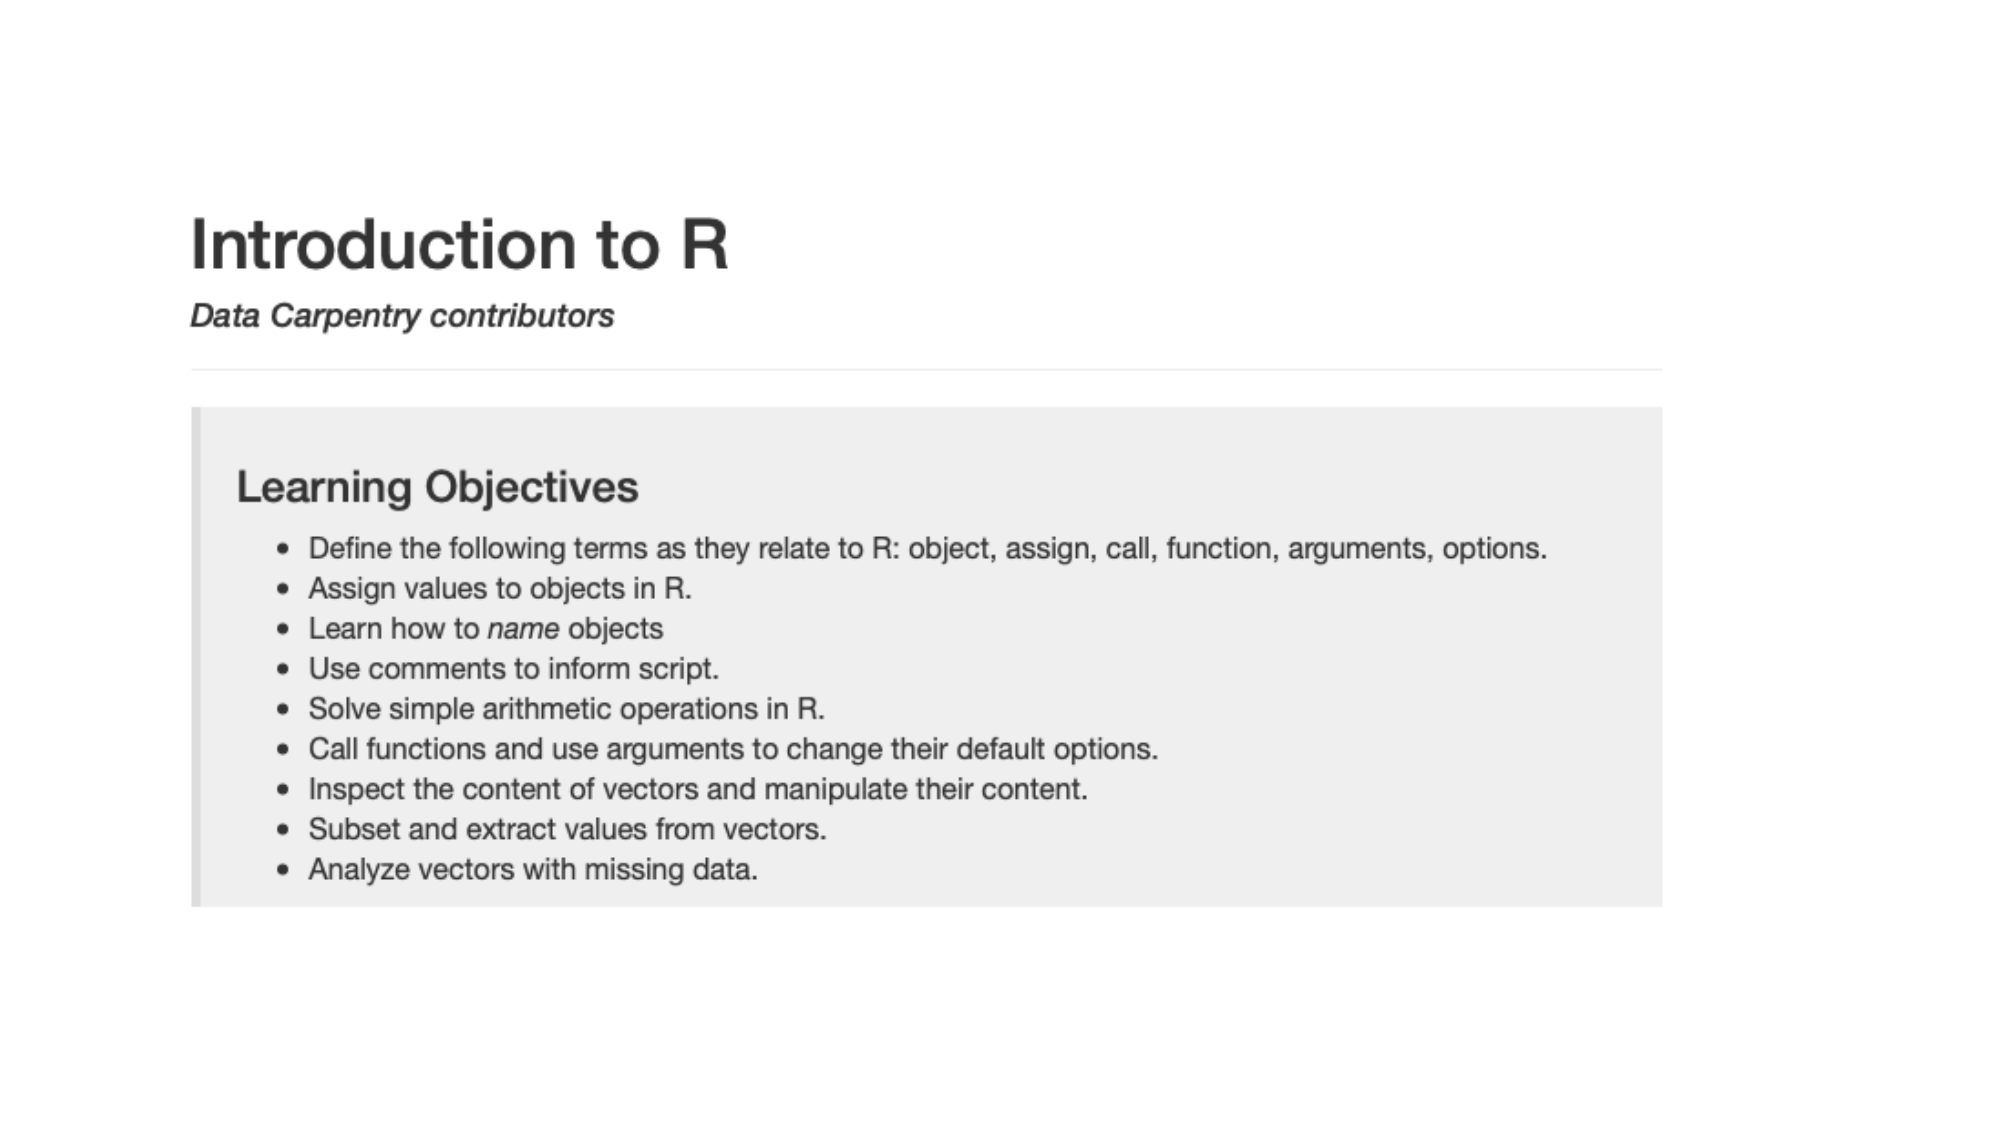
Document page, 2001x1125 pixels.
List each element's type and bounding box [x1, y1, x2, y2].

list [161, 205, 1683, 920]
